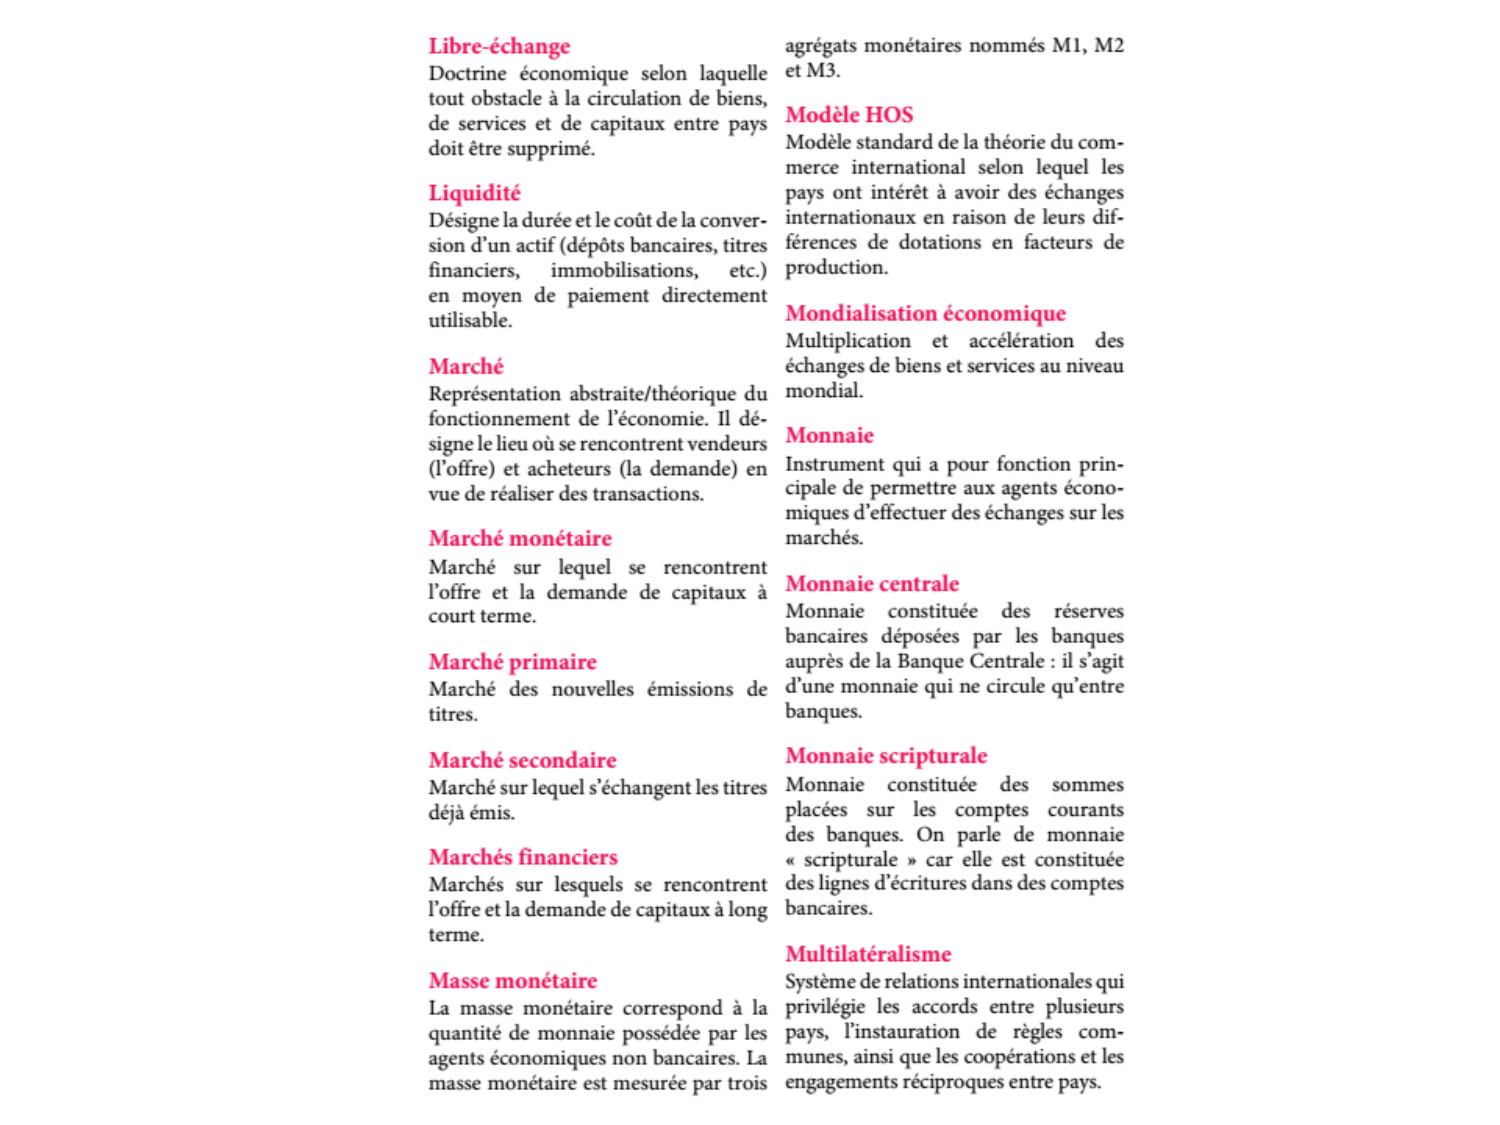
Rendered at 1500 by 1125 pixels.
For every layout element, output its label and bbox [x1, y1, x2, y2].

picture [395, 18, 1152, 1107]
